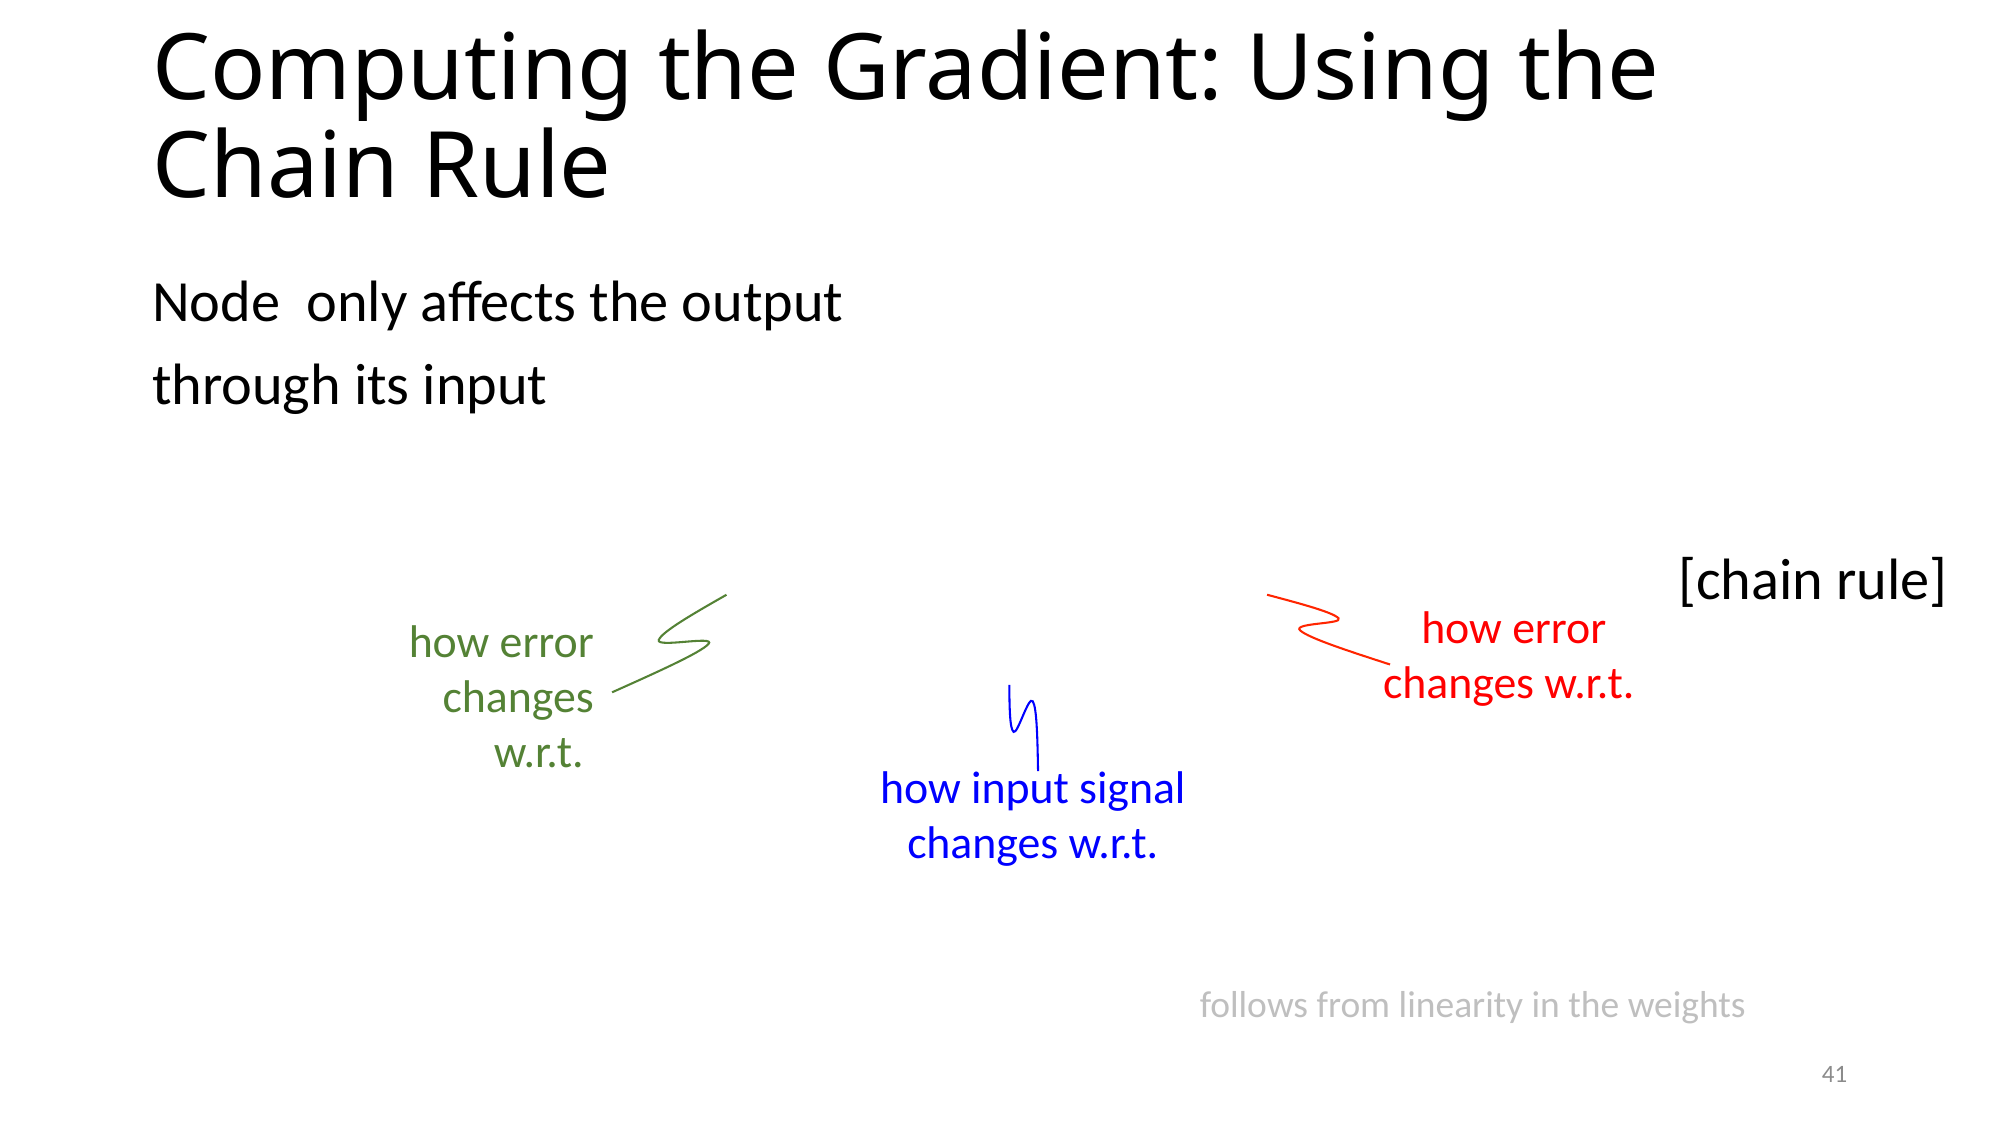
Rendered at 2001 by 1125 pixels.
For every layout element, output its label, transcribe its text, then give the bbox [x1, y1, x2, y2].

text_box [1266, 593, 1391, 666]
text_box [chain rule] [1663, 534, 1963, 619]
slide_number 41 [1412, 1042, 1863, 1103]
text_box [611, 593, 728, 694]
title Computing the Gradient: Using the Chain Rule [137, 10, 1901, 228]
text_box [1008, 684, 1040, 772]
